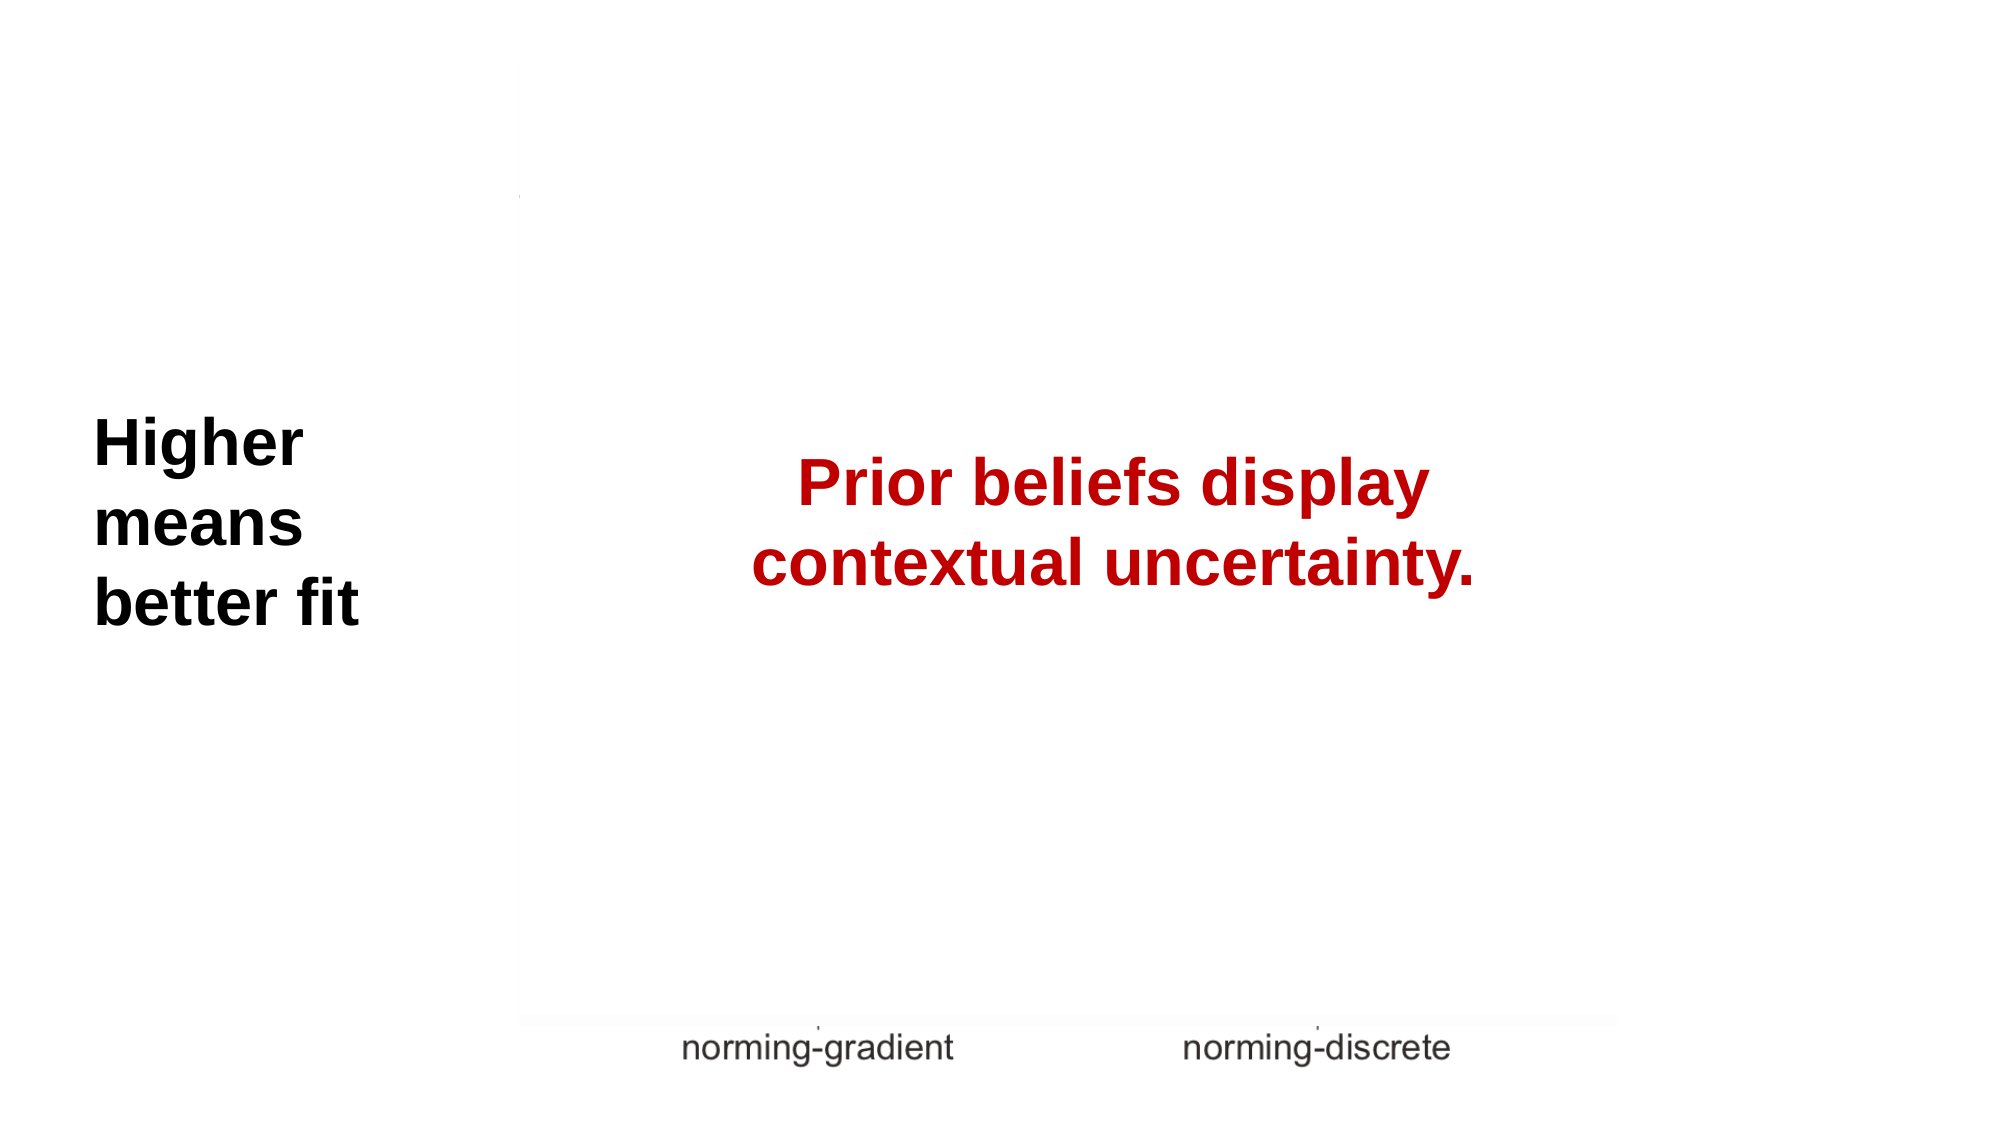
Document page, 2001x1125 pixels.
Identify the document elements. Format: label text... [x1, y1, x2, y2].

picture [374, 50, 1625, 1074]
text_box [518, 36, 1626, 1016]
text_box Higher means better fit [78, 391, 374, 647]
